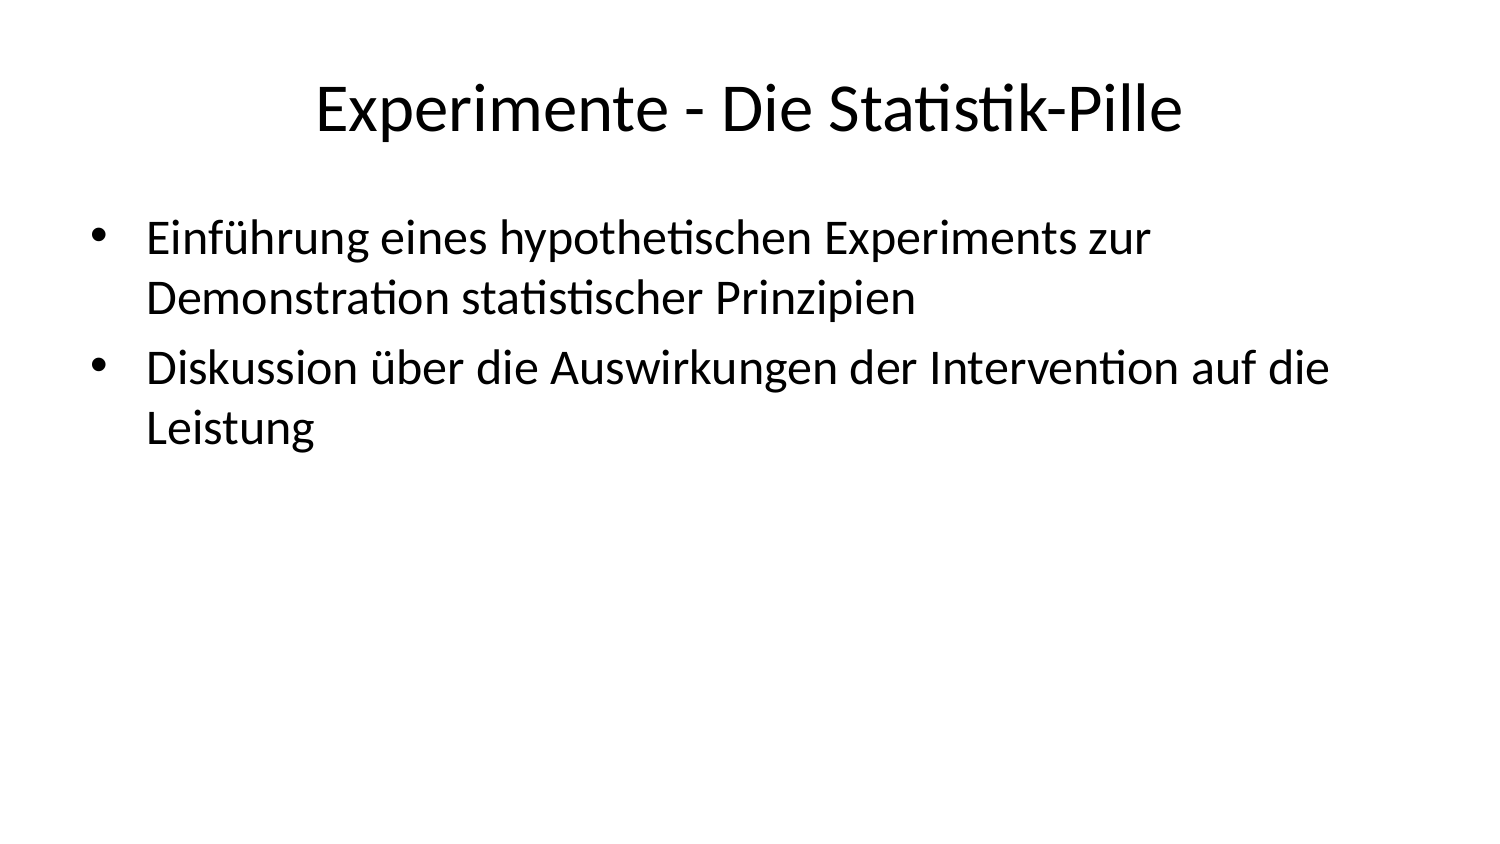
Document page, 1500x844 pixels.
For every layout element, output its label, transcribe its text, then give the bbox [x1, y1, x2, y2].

list Einführung eines hypothetischen Experiments zur Demonstration statistischer Prinzipien Diskussion über die Auswirkungen der Intervention auf die Leistung [75, 196, 1425, 754]
title Experimente - Die Statistik-Pille [75, 33, 1425, 175]
